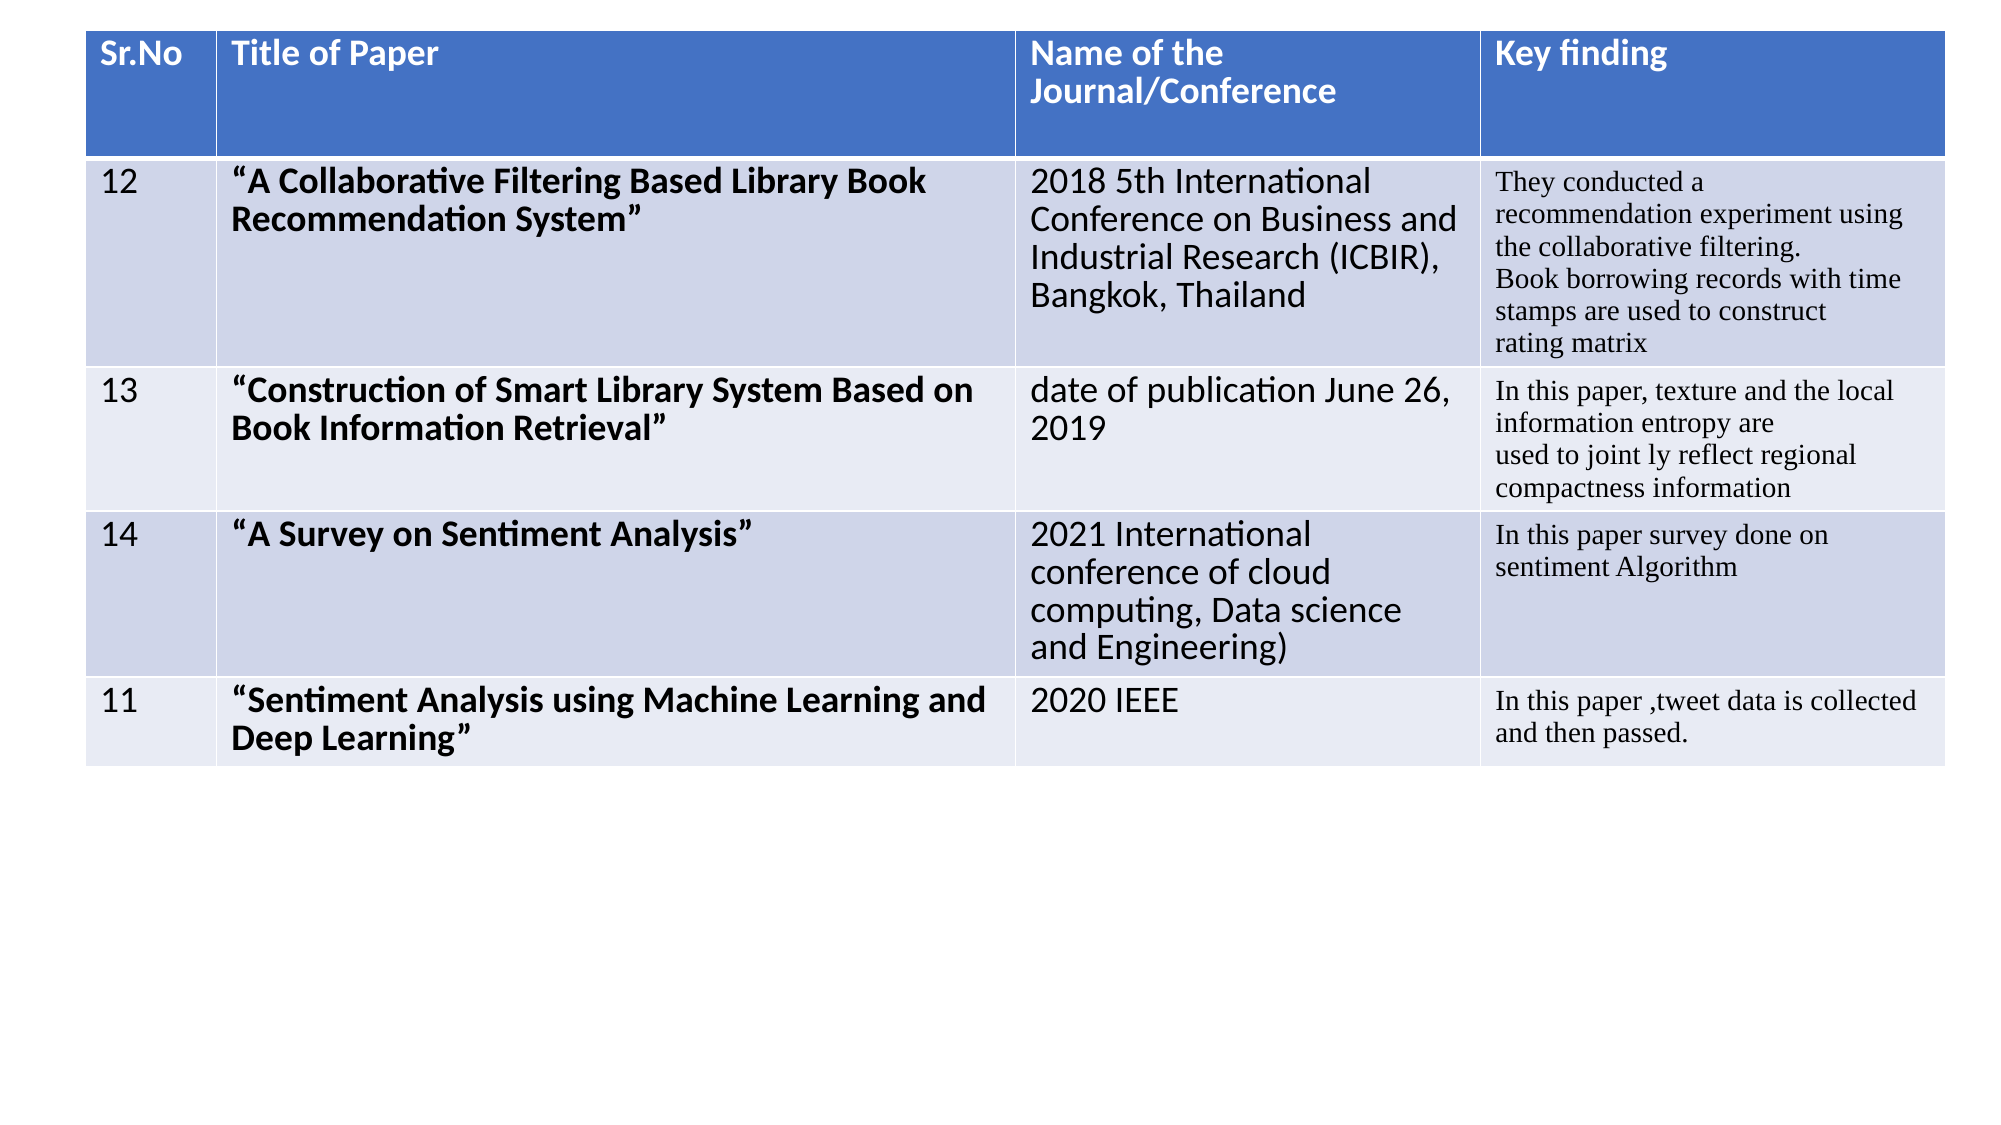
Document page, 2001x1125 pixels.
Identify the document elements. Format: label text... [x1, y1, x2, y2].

table_cell 2020 IEEE [1016, 678, 1480, 766]
table_cell “Sentiment Analysis using Machine Learning and Deep Learning” [217, 678, 1015, 766]
table_cell In this paper survey done on sentiment Algorithm [1481, 512, 1945, 676]
table_cell In this paper ,tweet data is collected and then passed. [1481, 678, 1945, 766]
table_header Sr.No [86, 31, 216, 156]
table_cell They conducted a recommendation experiment using the collaborative filtering. Book borrowing records with time stamps are used to construct rating matrix [1481, 161, 1945, 366]
table_cell 14 [86, 512, 216, 676]
table_header Name of the Journal/Conference [1016, 31, 1480, 156]
table_header Key finding [1481, 31, 1945, 156]
table_cell 13 [86, 368, 216, 510]
table_cell “Construction of Smart Library System Based on Book Information Retrieval” [217, 368, 1015, 510]
table_header Title of Paper [217, 31, 1015, 156]
table_cell “A Collaborative Filtering Based Library Book Recommendation System” [217, 161, 1015, 366]
table_cell 12 [86, 161, 216, 366]
table_cell date of publication June 26, 2019 [1016, 368, 1480, 510]
table_cell In this paper, texture and the local information entropy are used to joint ly reflect regional compactness information [1481, 368, 1945, 510]
table_cell 11 [86, 678, 216, 766]
table_cell “A Survey on Sentiment Analysis” [217, 512, 1015, 676]
table_cell 2021 International conference of cloud computing, Data science and Engineering) [1016, 512, 1480, 676]
table_cell 2018 5th International Conference on Business and Industrial Research (ICBIR), Bangkok, Thailand [1016, 161, 1480, 366]
